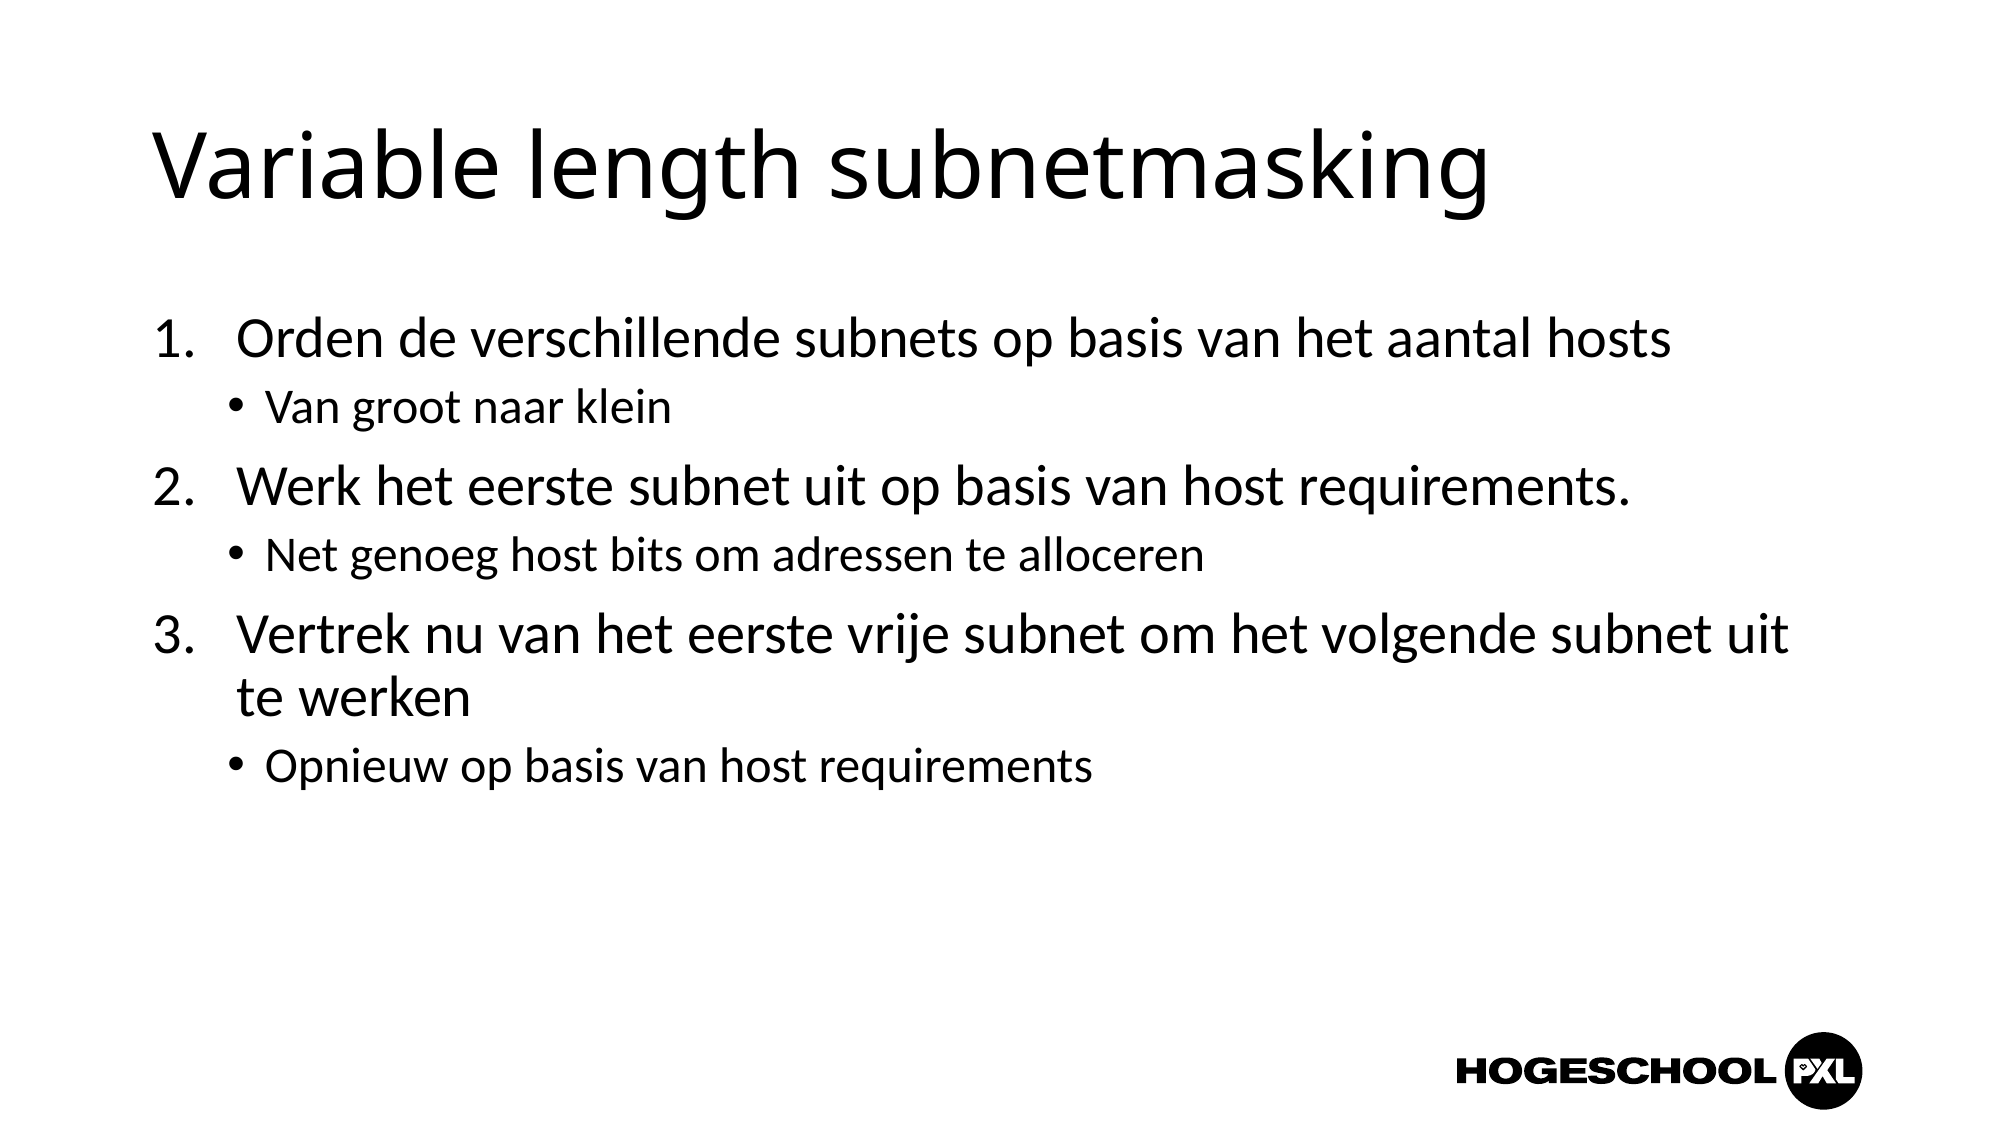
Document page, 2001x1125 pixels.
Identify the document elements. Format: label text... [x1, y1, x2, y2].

list Orden de verschillende subnets op basis van het aantal hosts Van groot naar klein Werk het eerste subnet uit op basis van host requirements. Net genoeg host bits om adressen te alloceren Vertrek nu van het eerste vrije subnet om het volgende subnet uit te werken Opnieuw op basis van host requirements [137, 299, 1863, 1014]
title Variable length subnetmasking [137, 59, 1863, 278]
